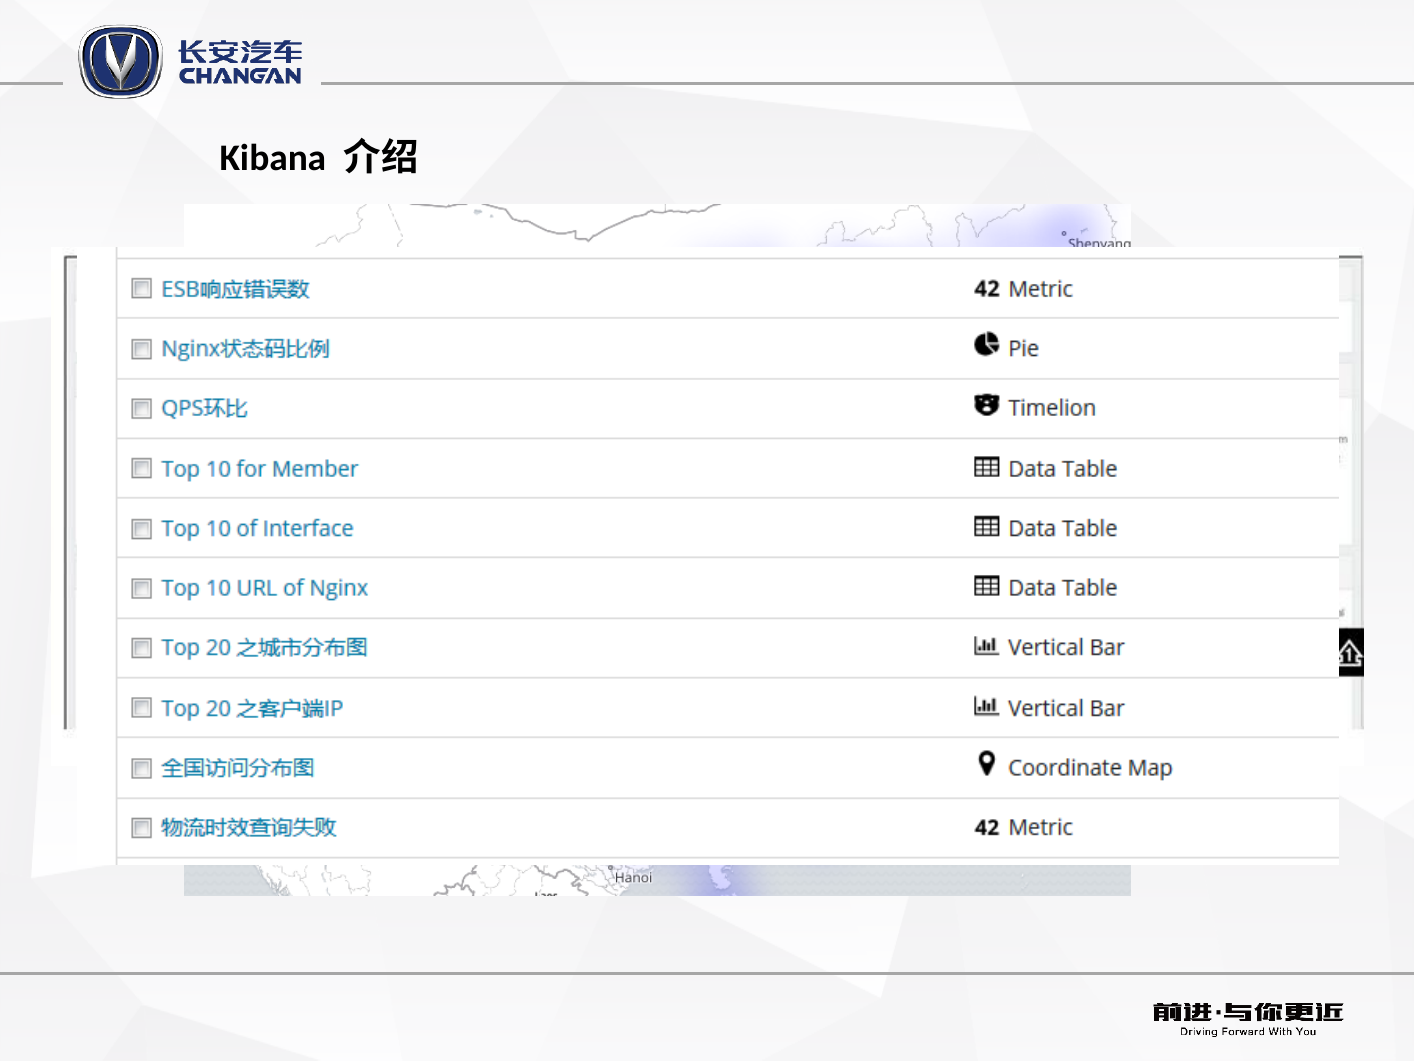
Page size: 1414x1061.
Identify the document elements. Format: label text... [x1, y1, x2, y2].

picture [0, 975, 1414, 1061]
text_box Kibana 介绍 [204, 125, 1001, 186]
picture [0, 0, 1414, 972]
